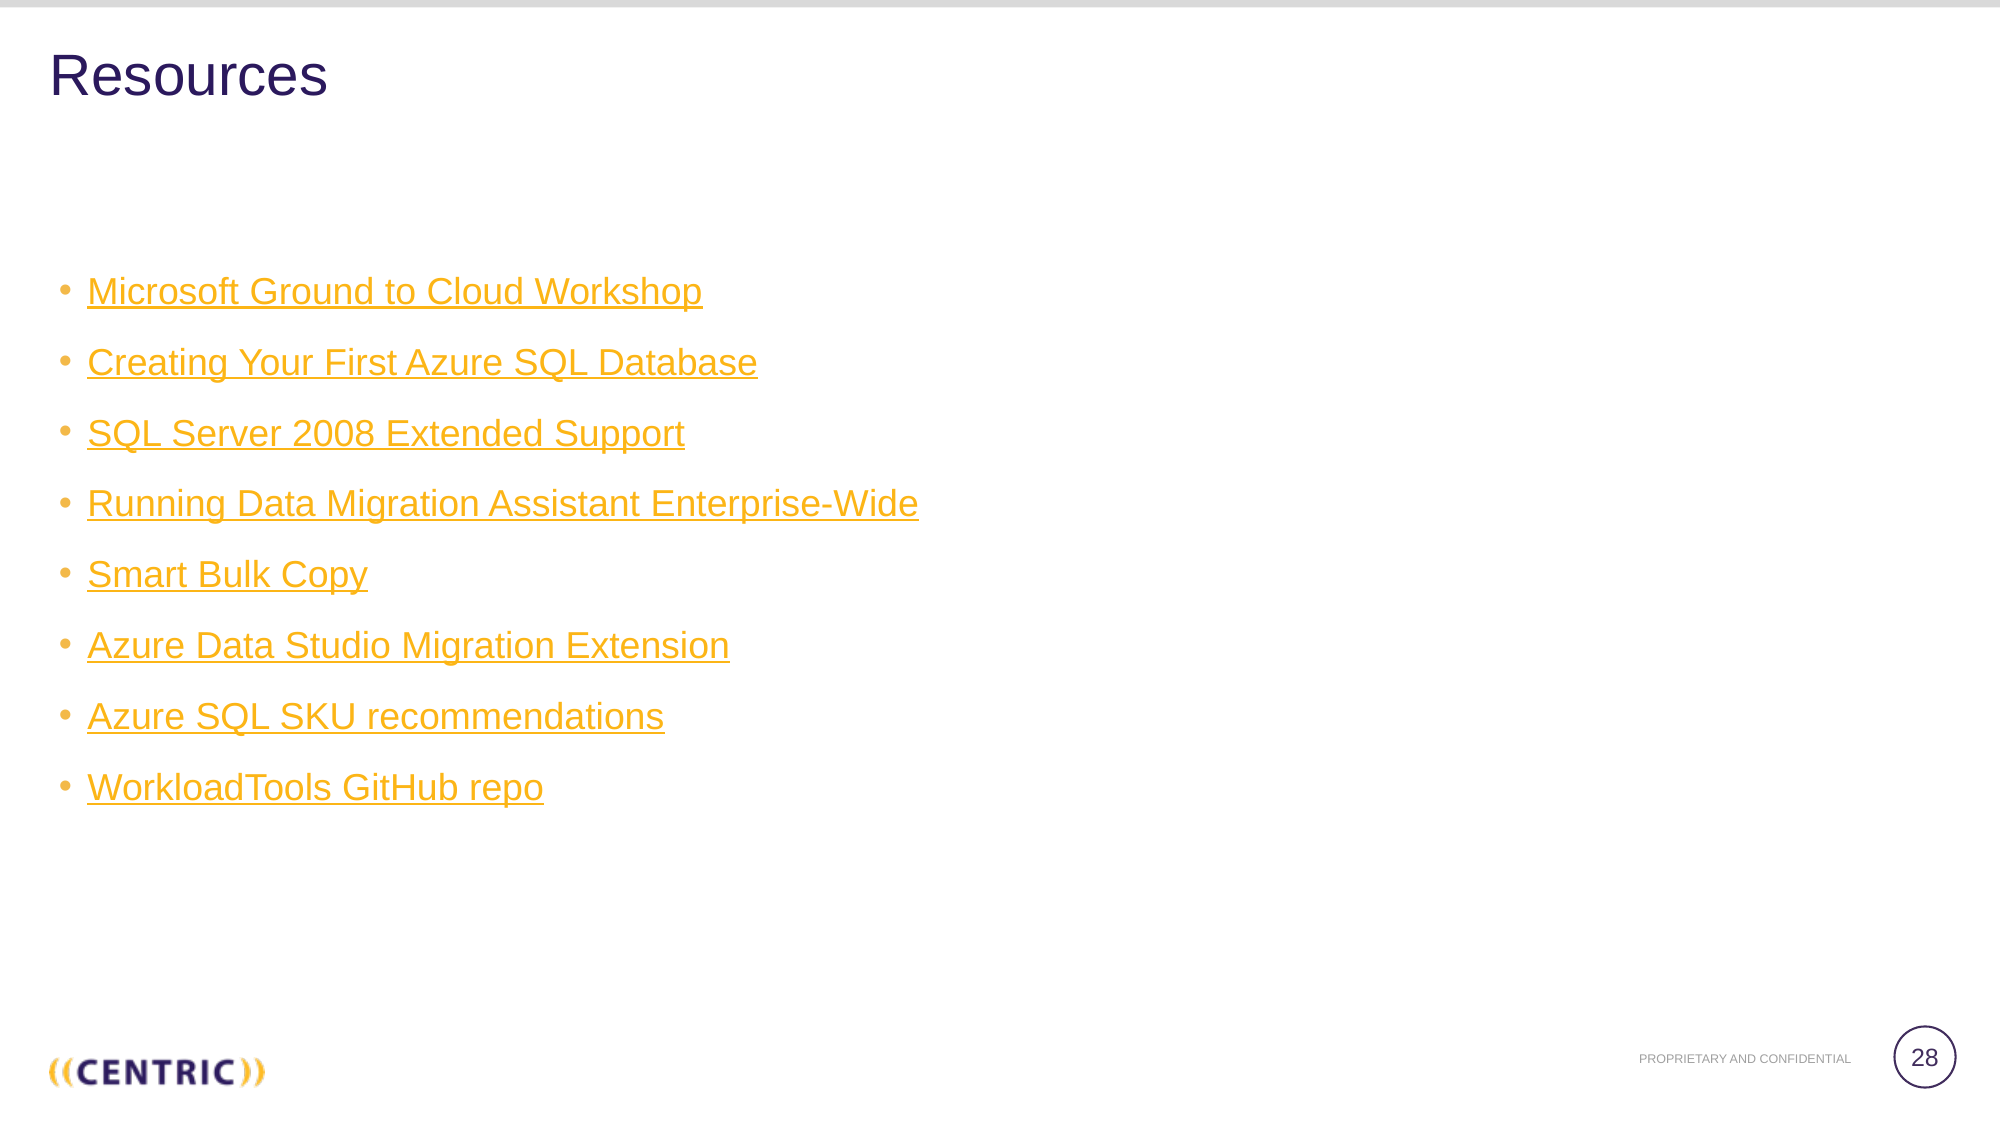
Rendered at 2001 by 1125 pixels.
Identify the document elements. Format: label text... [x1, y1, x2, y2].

picture [49, 1057, 265, 1088]
list Microsoft Ground to Cloud Workshop Creating Your First Azure SQL Database SQL Server 2008 Extended Support Running Data Migration Assistant Enterprise-Wide Smart Bulk Copy Azure Data Studio Migration Extension Azure SQL SKU recommendations WorkloadTools GitHub repo [49, 254, 1950, 930]
title Resources [49, 37, 1950, 124]
